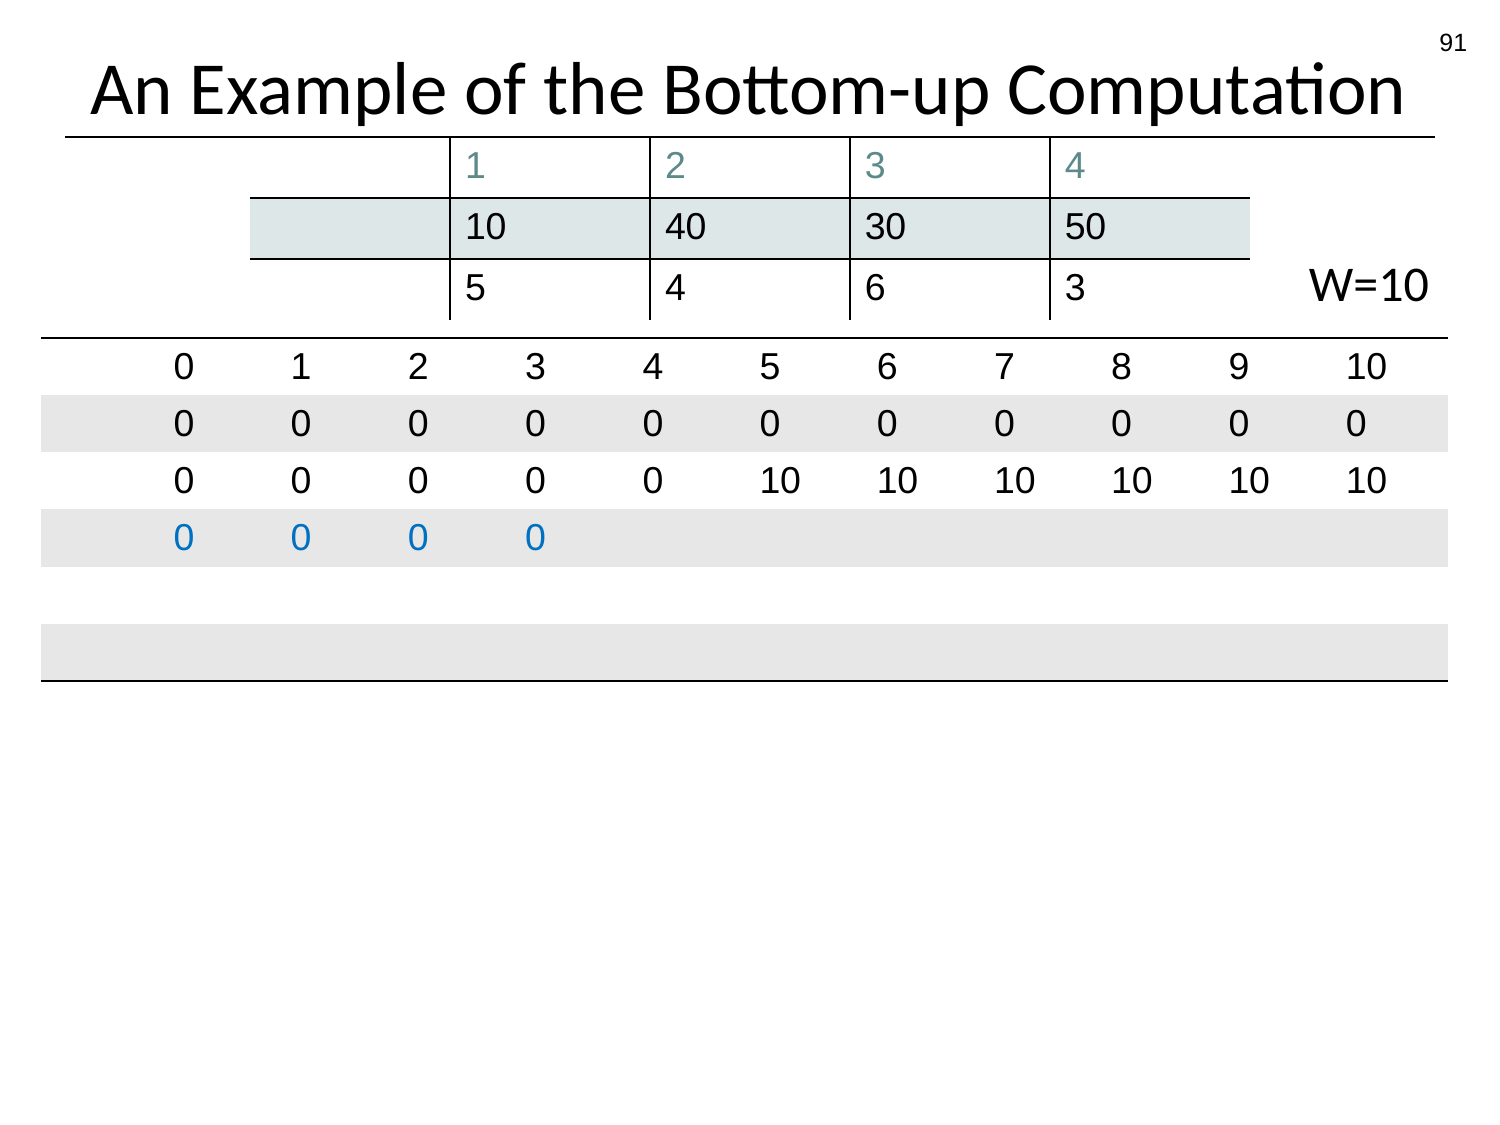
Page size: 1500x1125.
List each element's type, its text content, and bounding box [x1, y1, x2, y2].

title An Example of the Bottom-up Computation [75, 20, 1449, 138]
text_box W=10 [1294, 243, 1444, 319]
slide_number 91 [1131, 18, 1483, 62]
